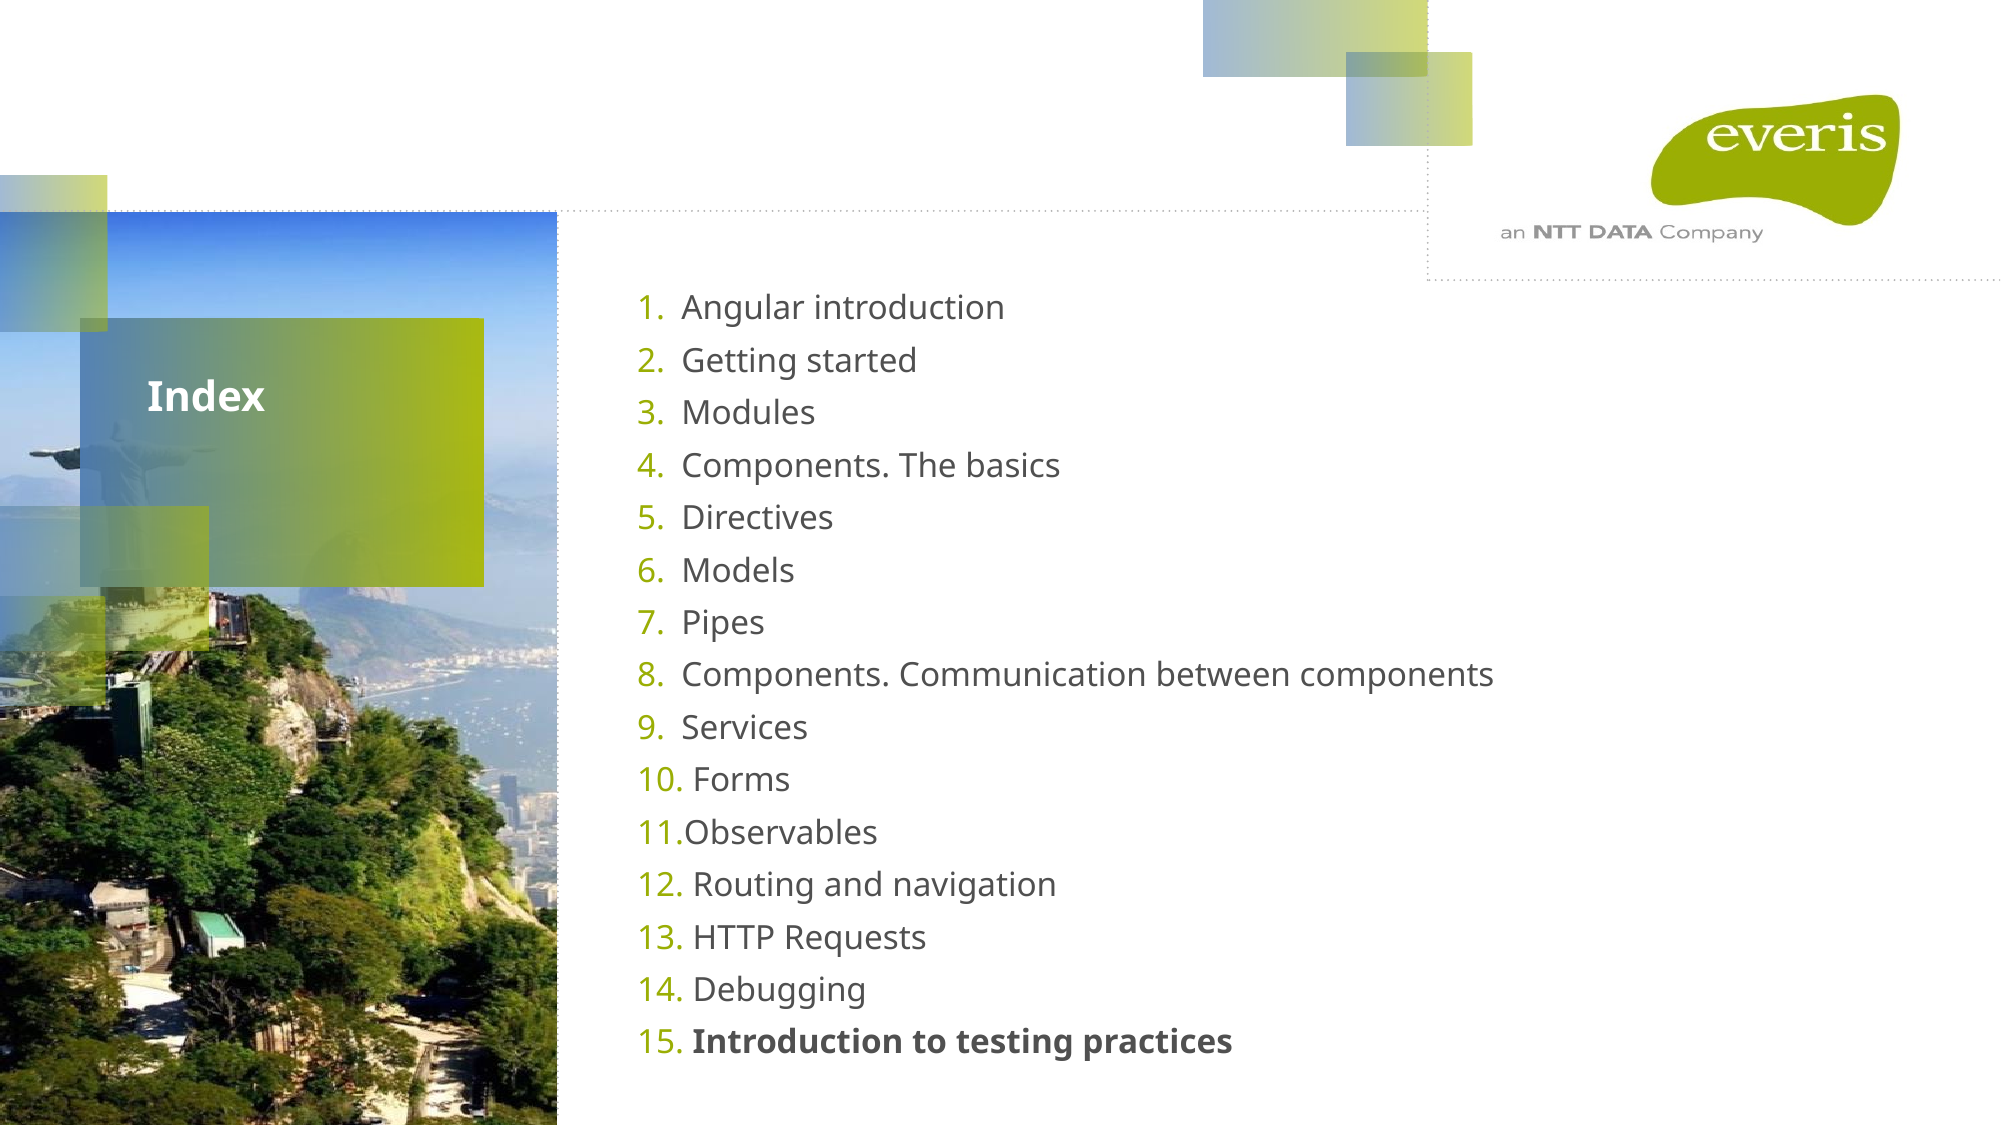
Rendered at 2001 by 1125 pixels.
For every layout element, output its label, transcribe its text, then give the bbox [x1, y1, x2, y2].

picture [1472, 72, 1933, 264]
title Index [132, 361, 432, 454]
list Angular introduction Getting started Modules Components. The basics Directives Models Pipes Components. Communication between components Services Forms Observables Routing and navigation HTTP Requests Debugging Introduction to testing practices [622, 278, 1697, 1083]
picture [0, 332, 80, 506]
picture [0, 212, 557, 1125]
